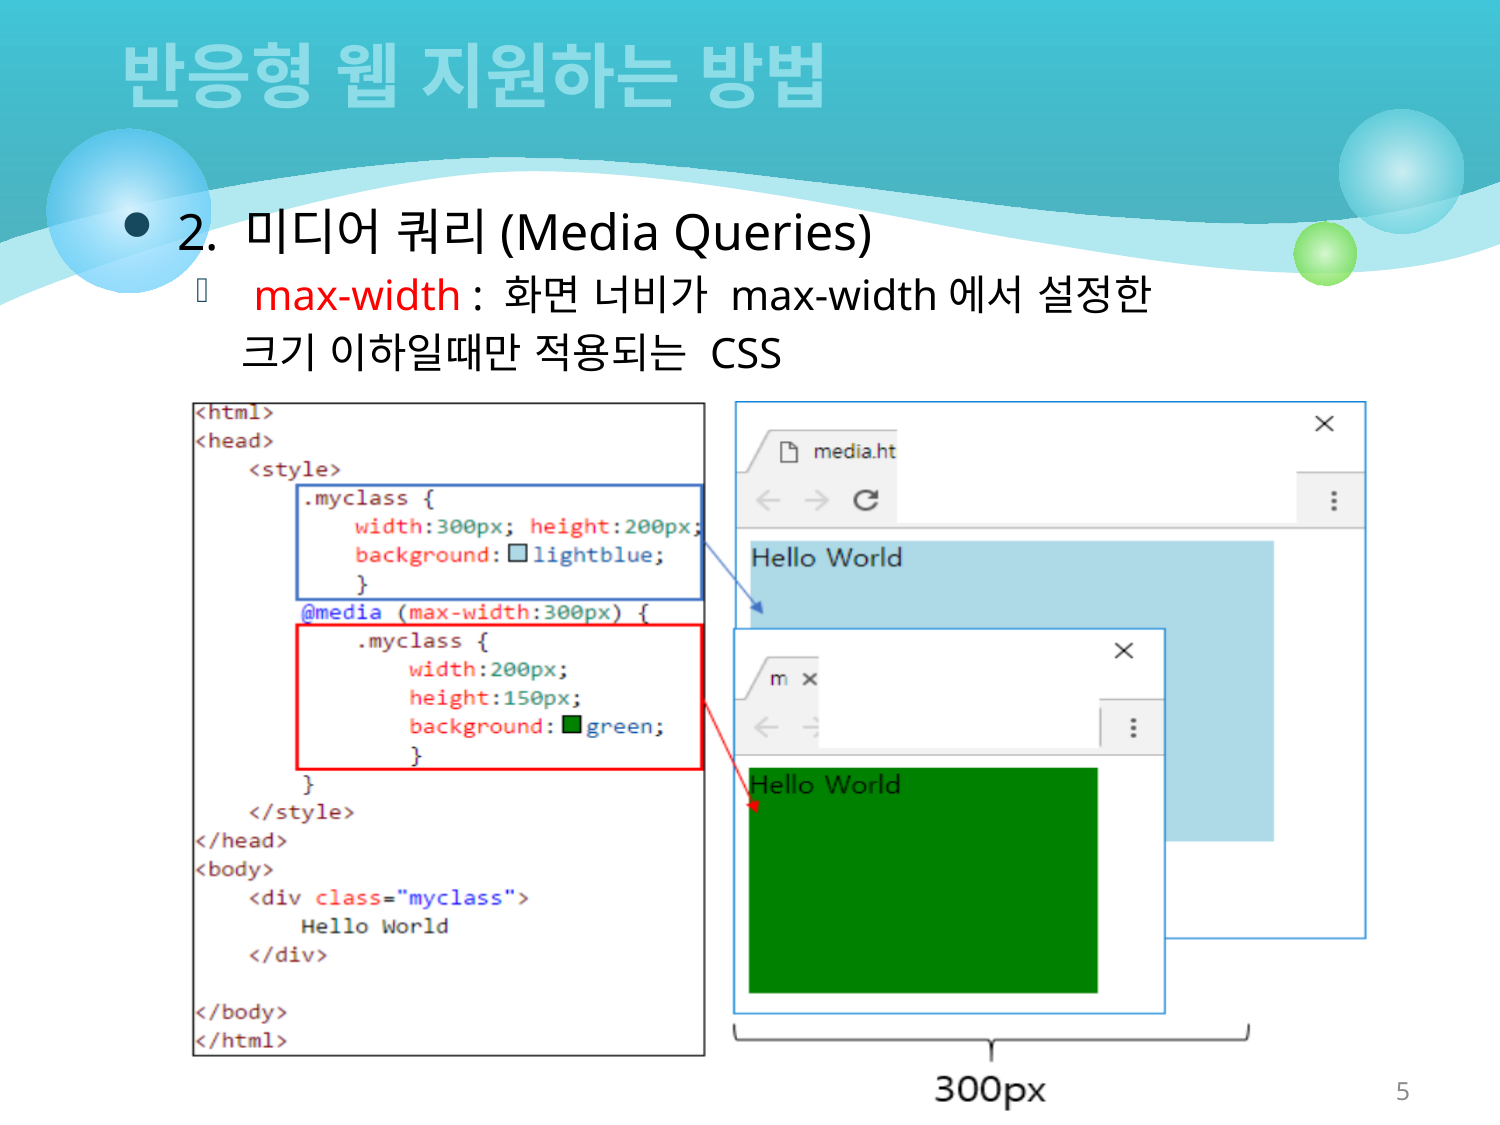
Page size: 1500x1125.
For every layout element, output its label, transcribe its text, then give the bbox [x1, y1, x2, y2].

slide_number 5 [1392, 1072, 1425, 1113]
list 2. 미디어 쿼리(Media Queries) max-width : 화면 너비가 max-width에서 설정한 크기 이하일때만 적용되는 CSS [106, 192, 1277, 393]
picture [177, 391, 1388, 1114]
text_box 반응형 웹 지원하는 방법 [105, 9, 1456, 139]
